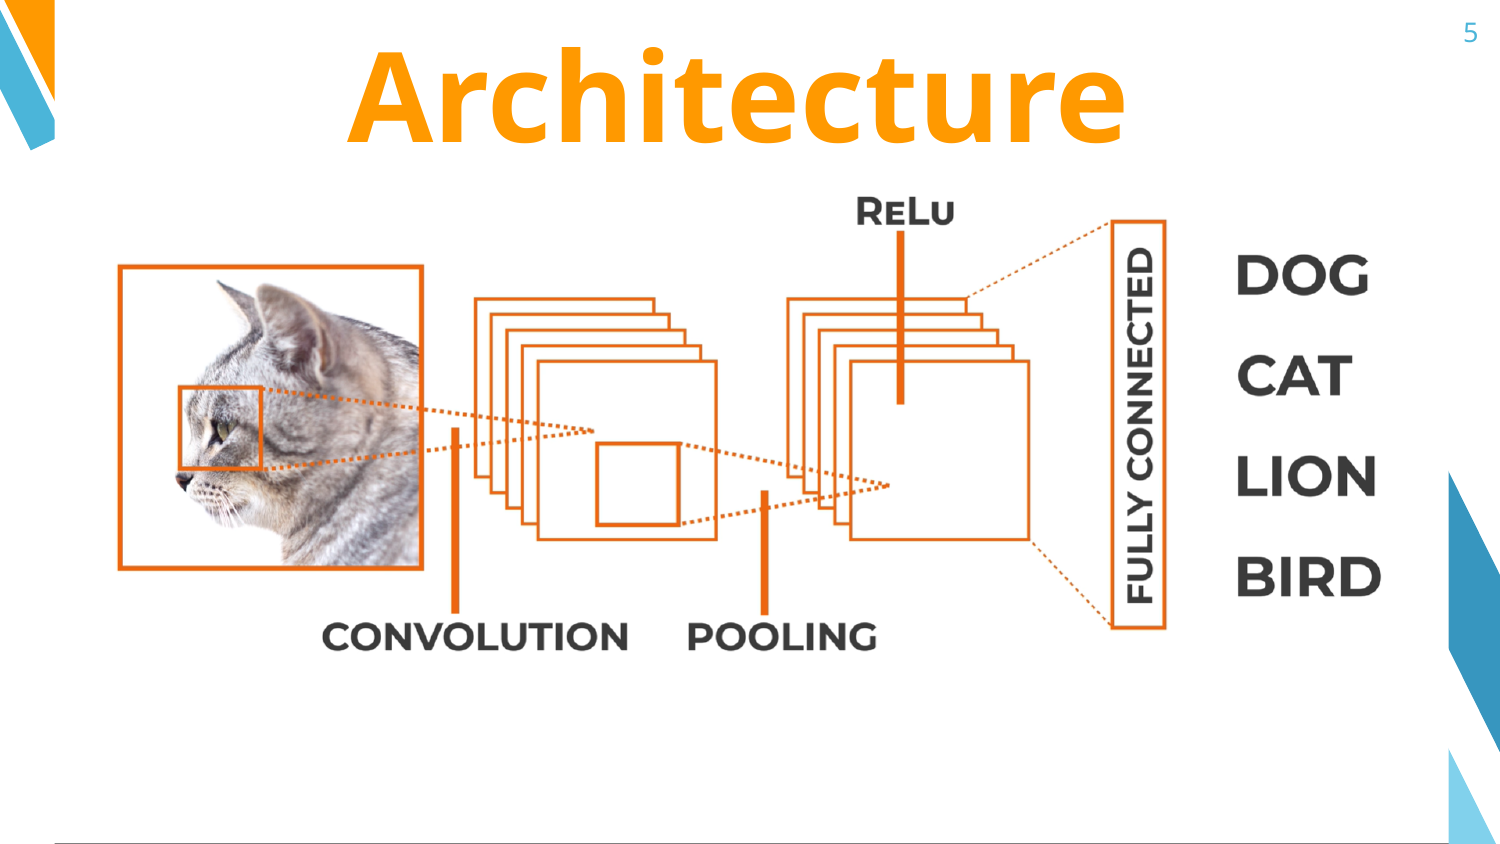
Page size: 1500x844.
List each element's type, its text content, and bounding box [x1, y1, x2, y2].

picture [54, 0, 1449, 844]
slide_number 5 [1449, 0, 1494, 65]
